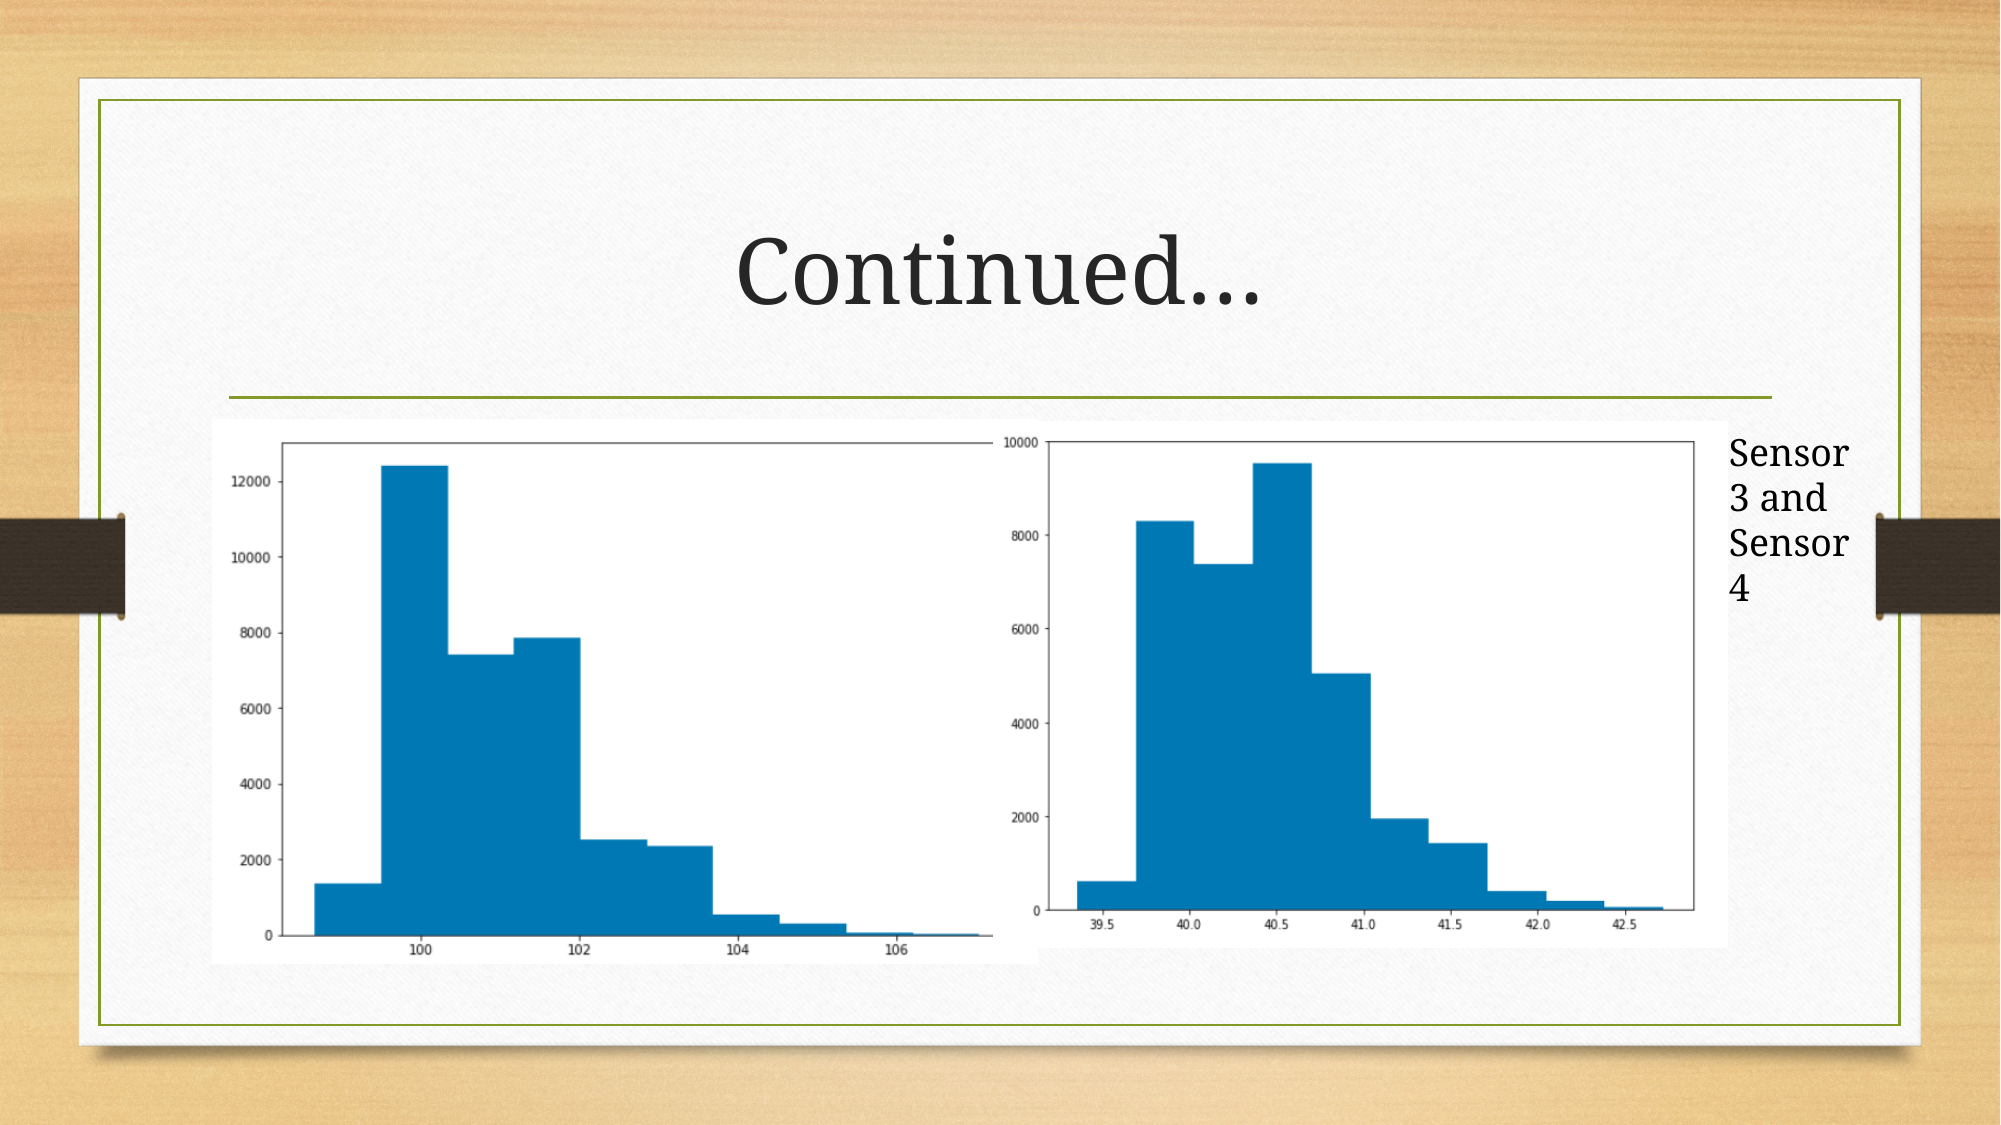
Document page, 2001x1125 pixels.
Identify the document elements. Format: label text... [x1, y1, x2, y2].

title Continued… [212, 161, 1788, 375]
text_box Sensor 3 and Sensor 4 [1728, 421, 1872, 617]
picture [0, 0, 2001, 1125]
